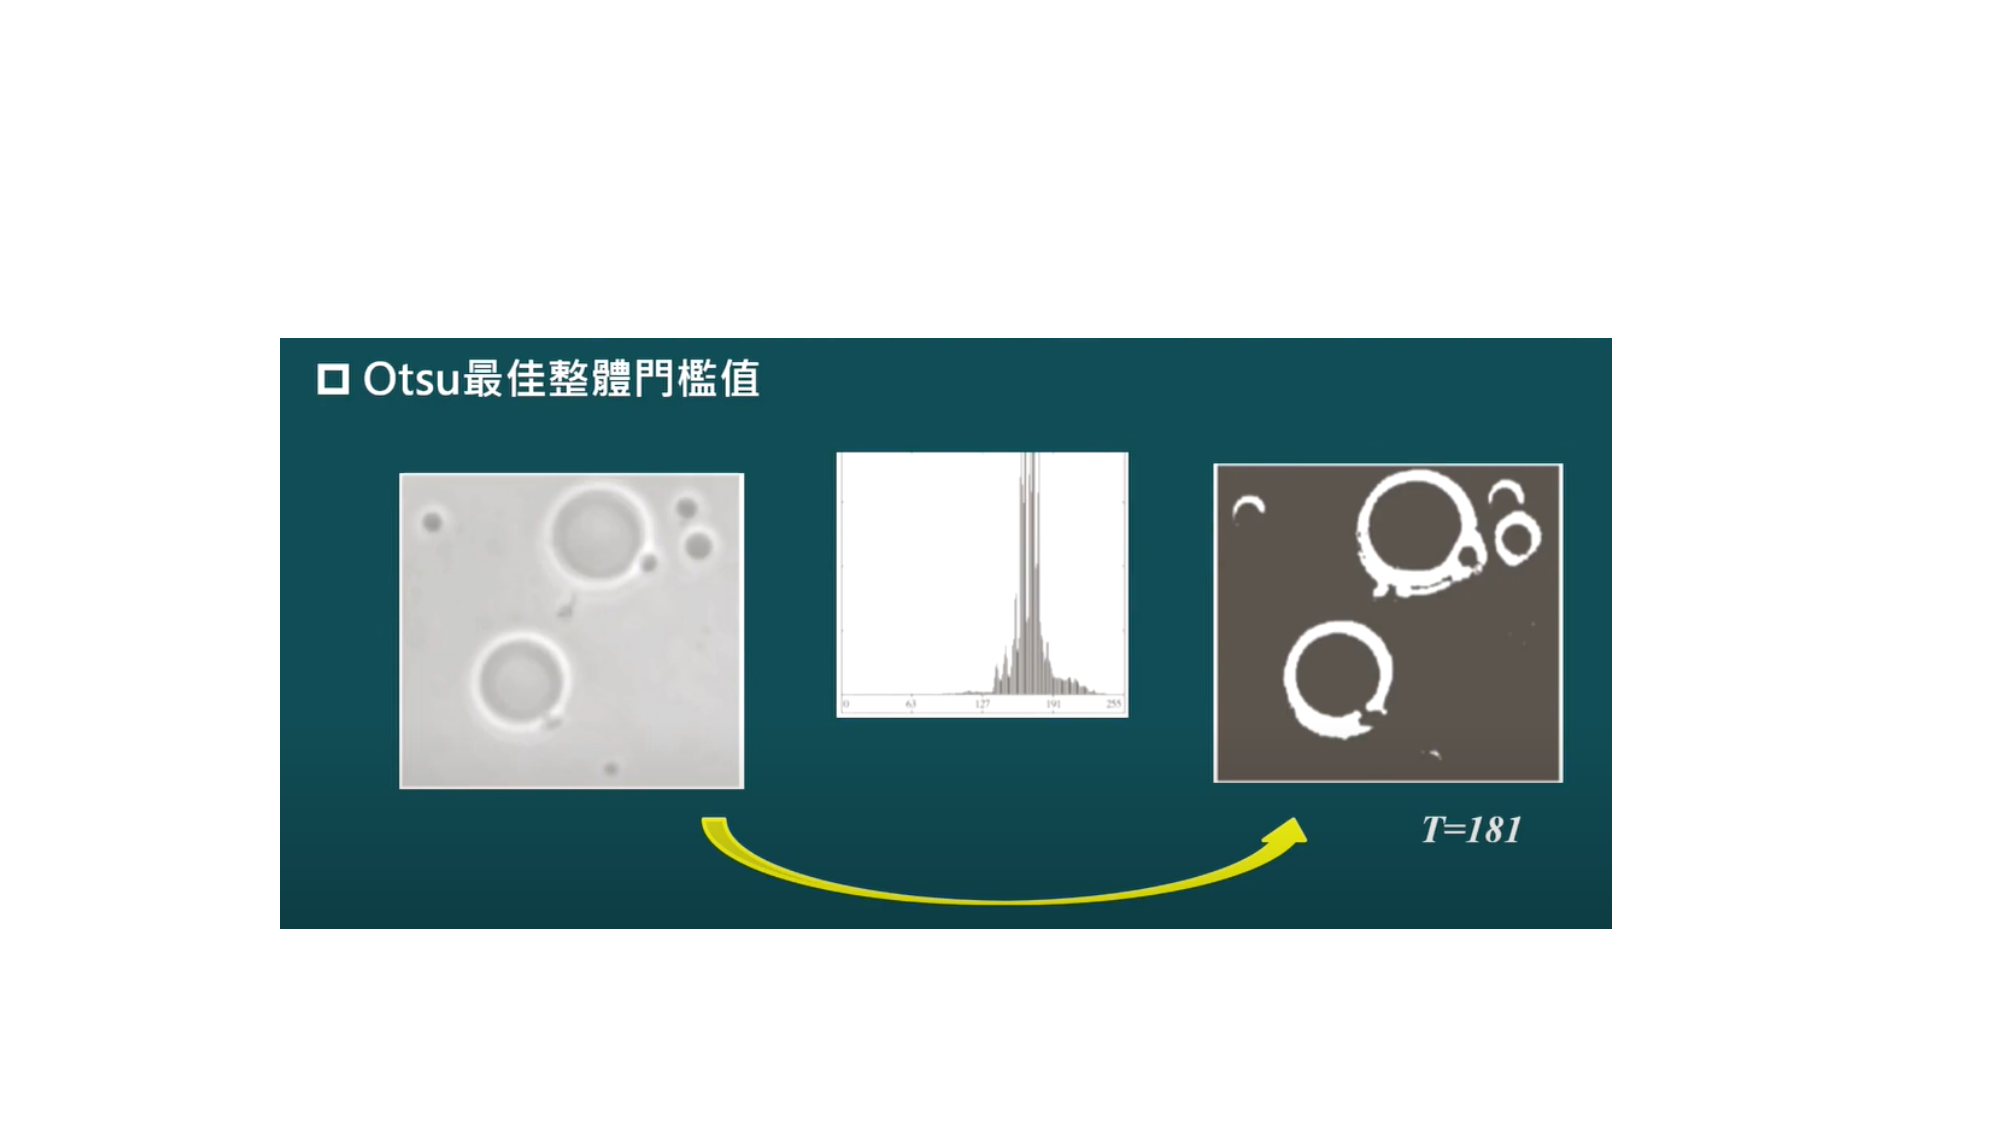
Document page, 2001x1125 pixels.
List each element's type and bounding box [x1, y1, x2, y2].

picture [280, 338, 1612, 929]
